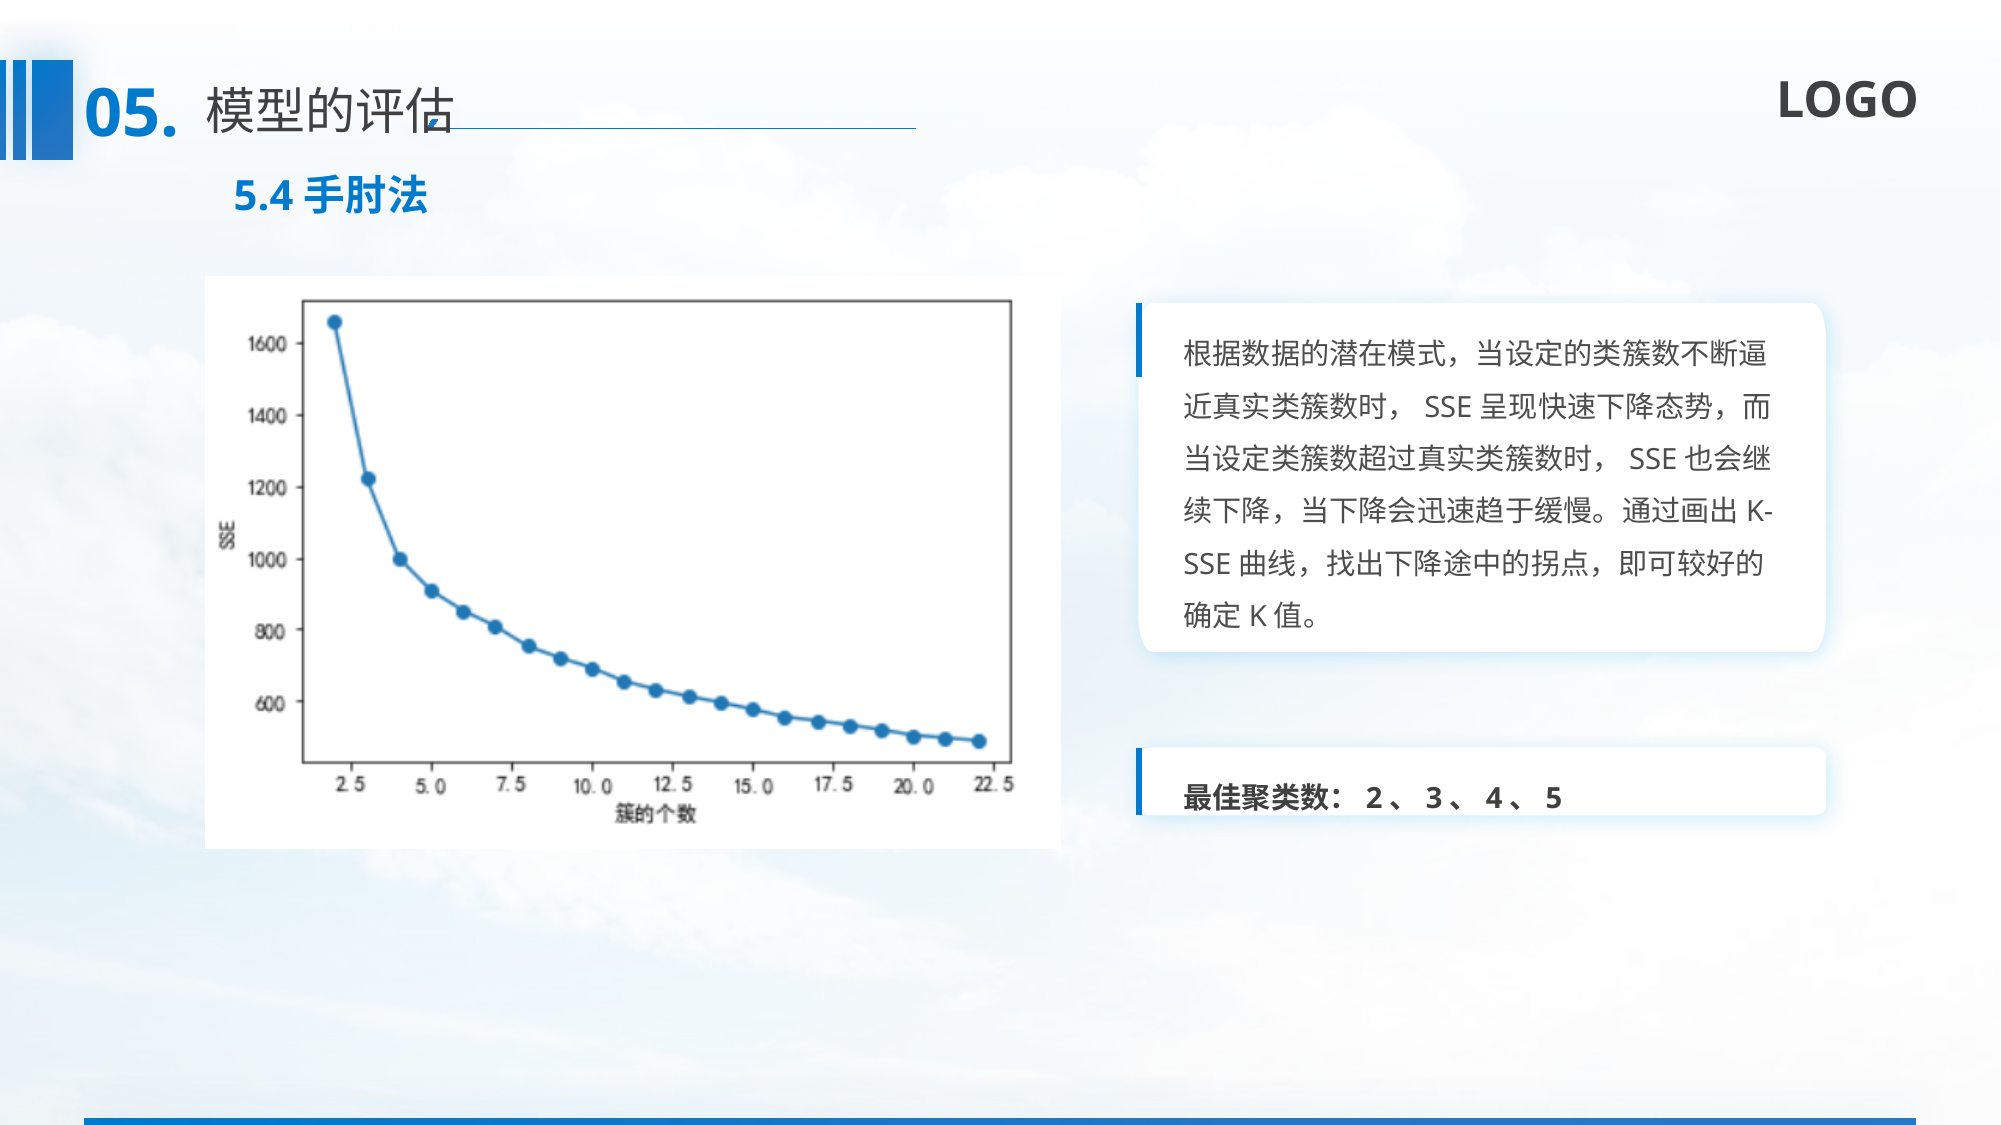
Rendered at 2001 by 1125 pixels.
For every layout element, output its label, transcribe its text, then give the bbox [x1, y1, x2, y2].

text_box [84, 69, 916, 151]
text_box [1138, 747, 1827, 817]
text_box 5.4手肘法 [222, 151, 735, 225]
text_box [1138, 302, 1827, 652]
picture [205, 276, 1061, 849]
